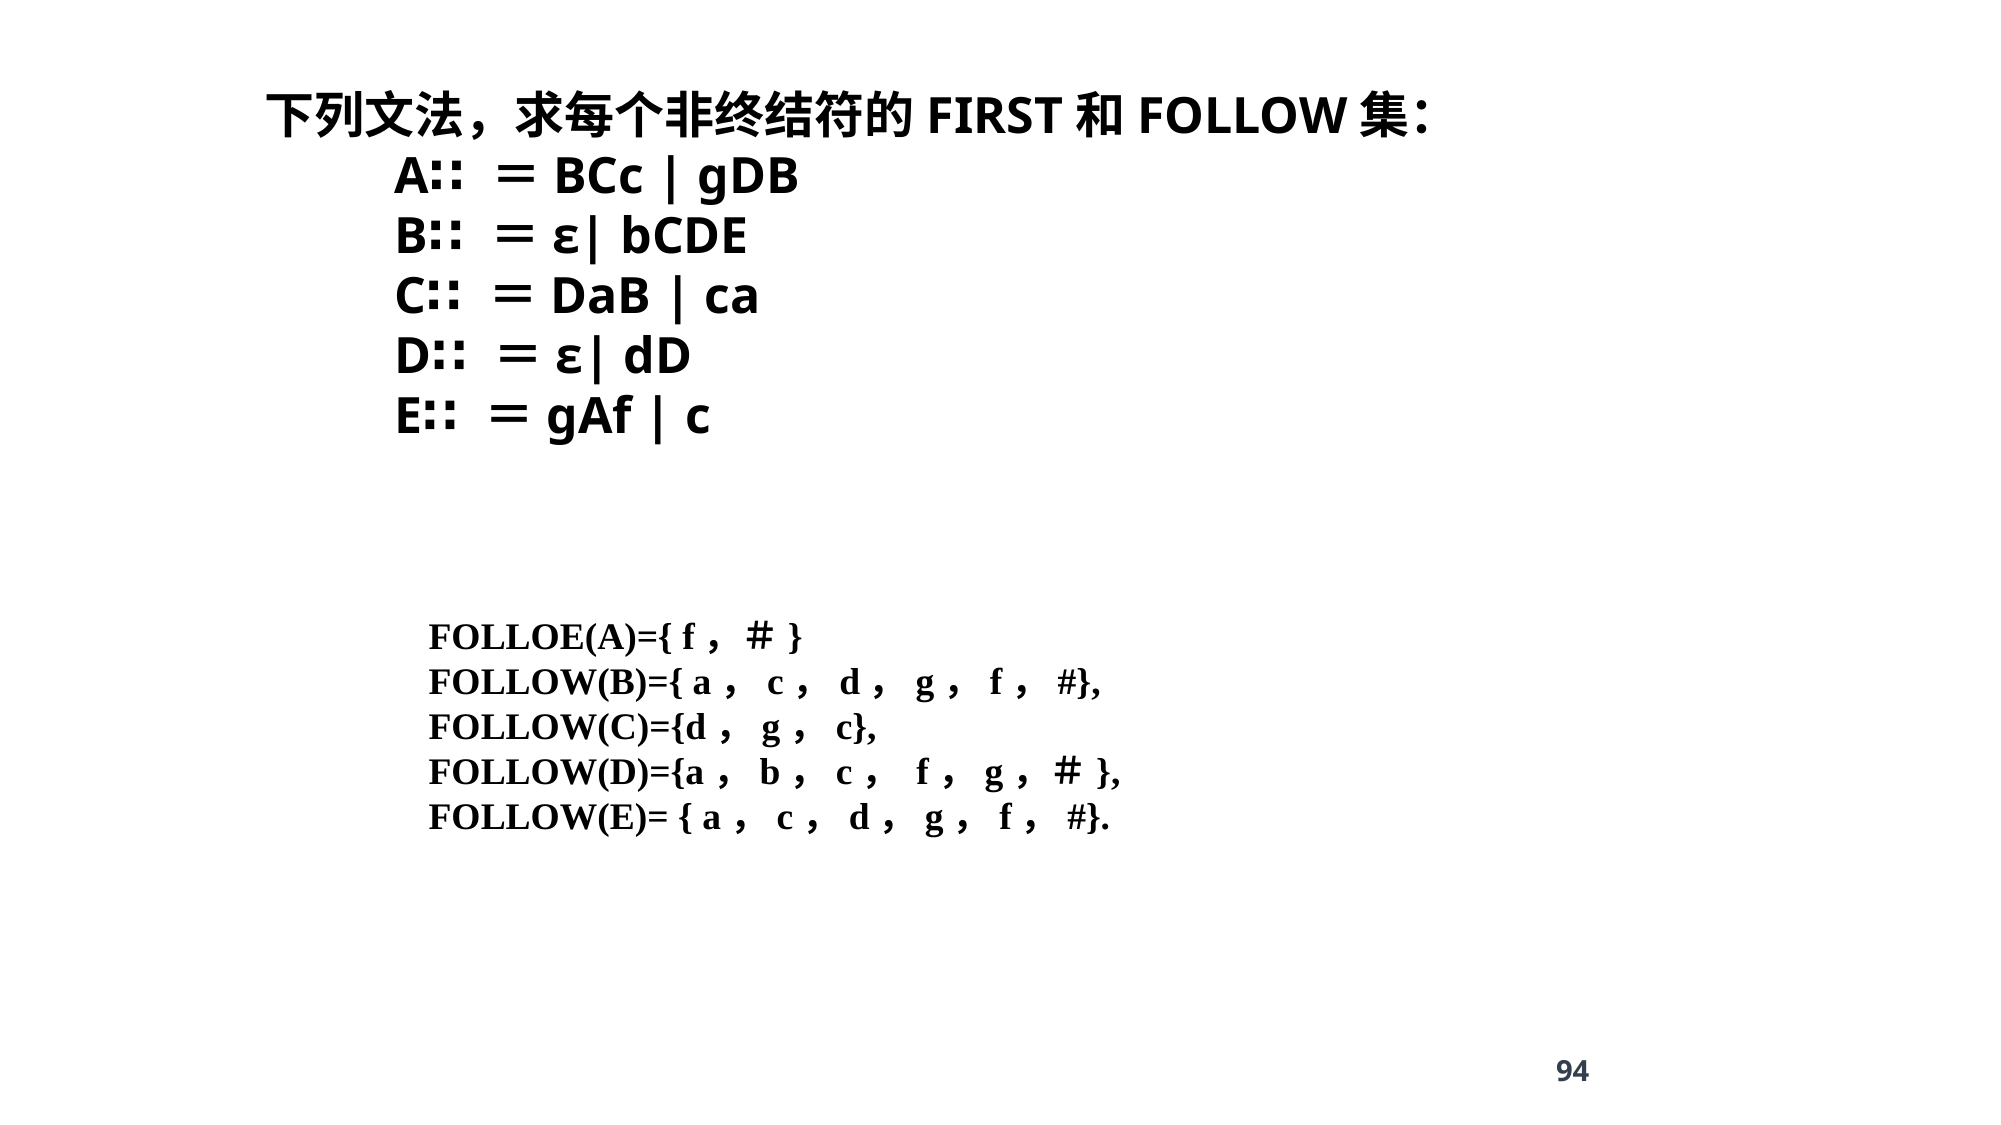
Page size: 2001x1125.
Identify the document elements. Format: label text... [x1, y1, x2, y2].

slide_number 94 [1407, 1042, 1605, 1103]
text_box 下列文法，求每个非终结符的FIRST和FOLLOW集： A∷＝BCc | gDB B∷＝ε| bCDE C∷＝DaB | ca D∷＝ε| dD E∷＝gAf | c [249, 76, 1535, 451]
text_box FOLLOE(A)={ f，＃} FOLLOW(B)={ a，c，d，g，f，#}, FOLLOW(C)={d，g，c}, FOLLOW(D)={a，b，c， f，g，＃}, FOLLOW(E)= { a，c，d，g，f，#}. [392, 604, 1393, 890]
